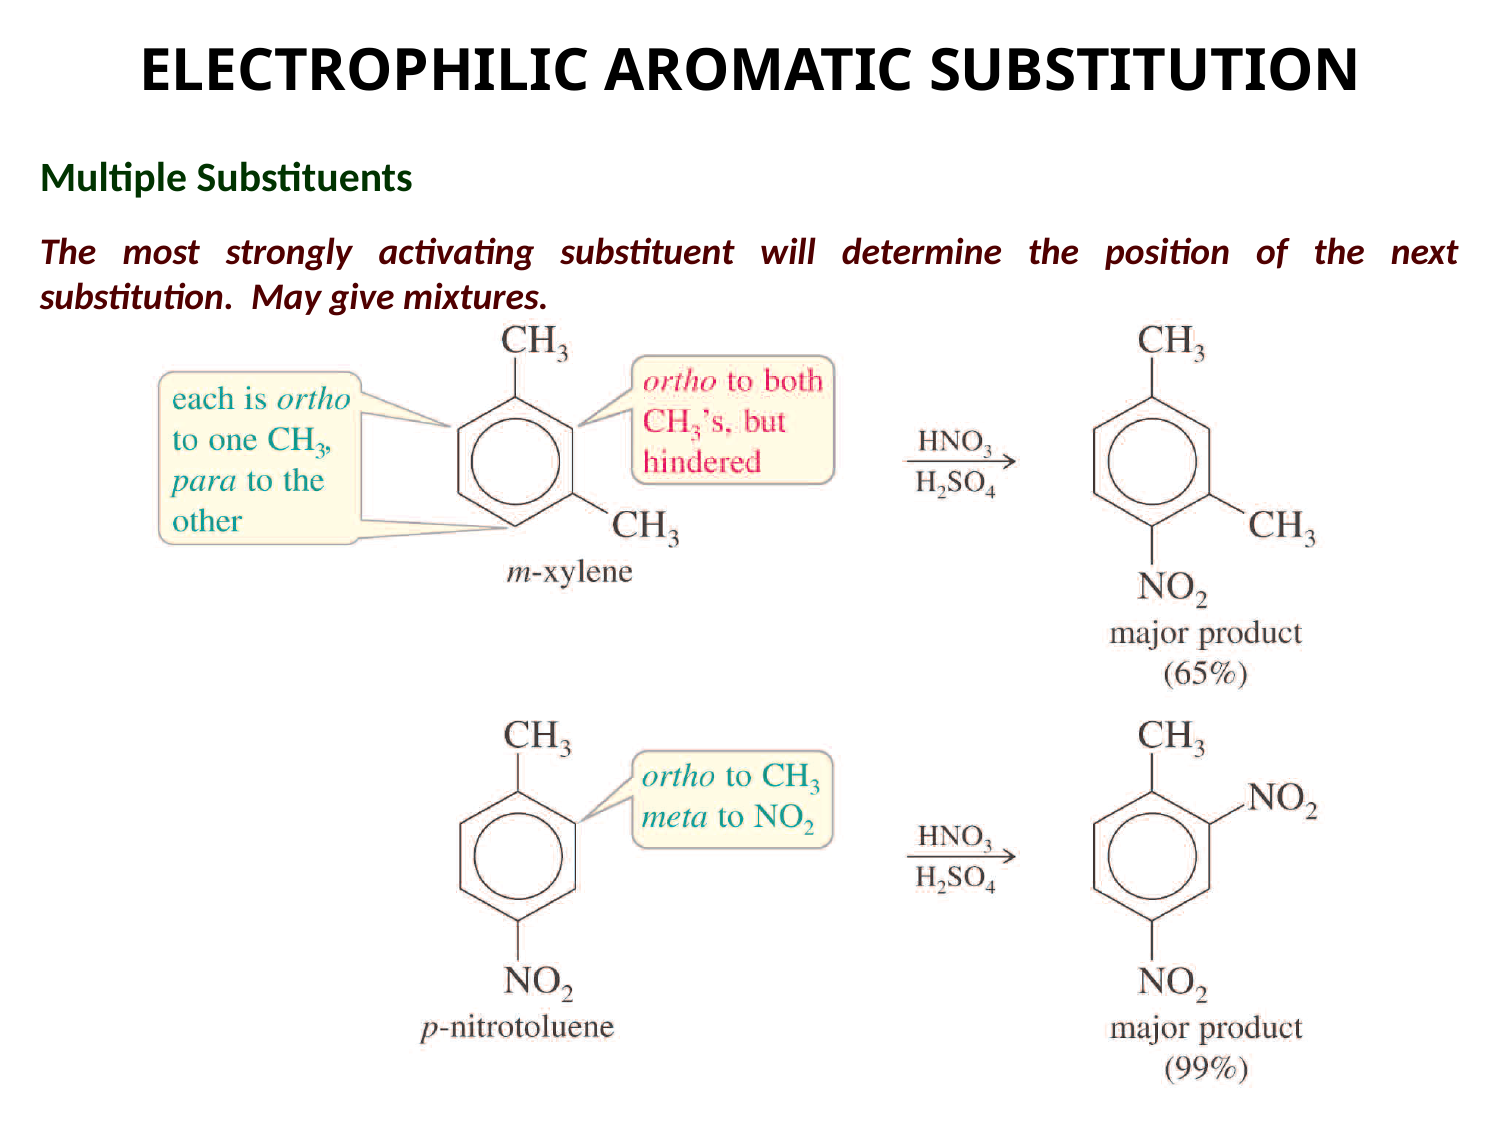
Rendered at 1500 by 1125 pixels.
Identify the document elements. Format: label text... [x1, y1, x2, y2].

picture [149, 317, 1326, 1088]
text_box ELECTROPHILIC AROMATIC SUBSTITUTION Multiple Substituents The most strongly activating substituent will determine the position of the next substitution. May give mixtures. [24, 24, 1475, 325]
